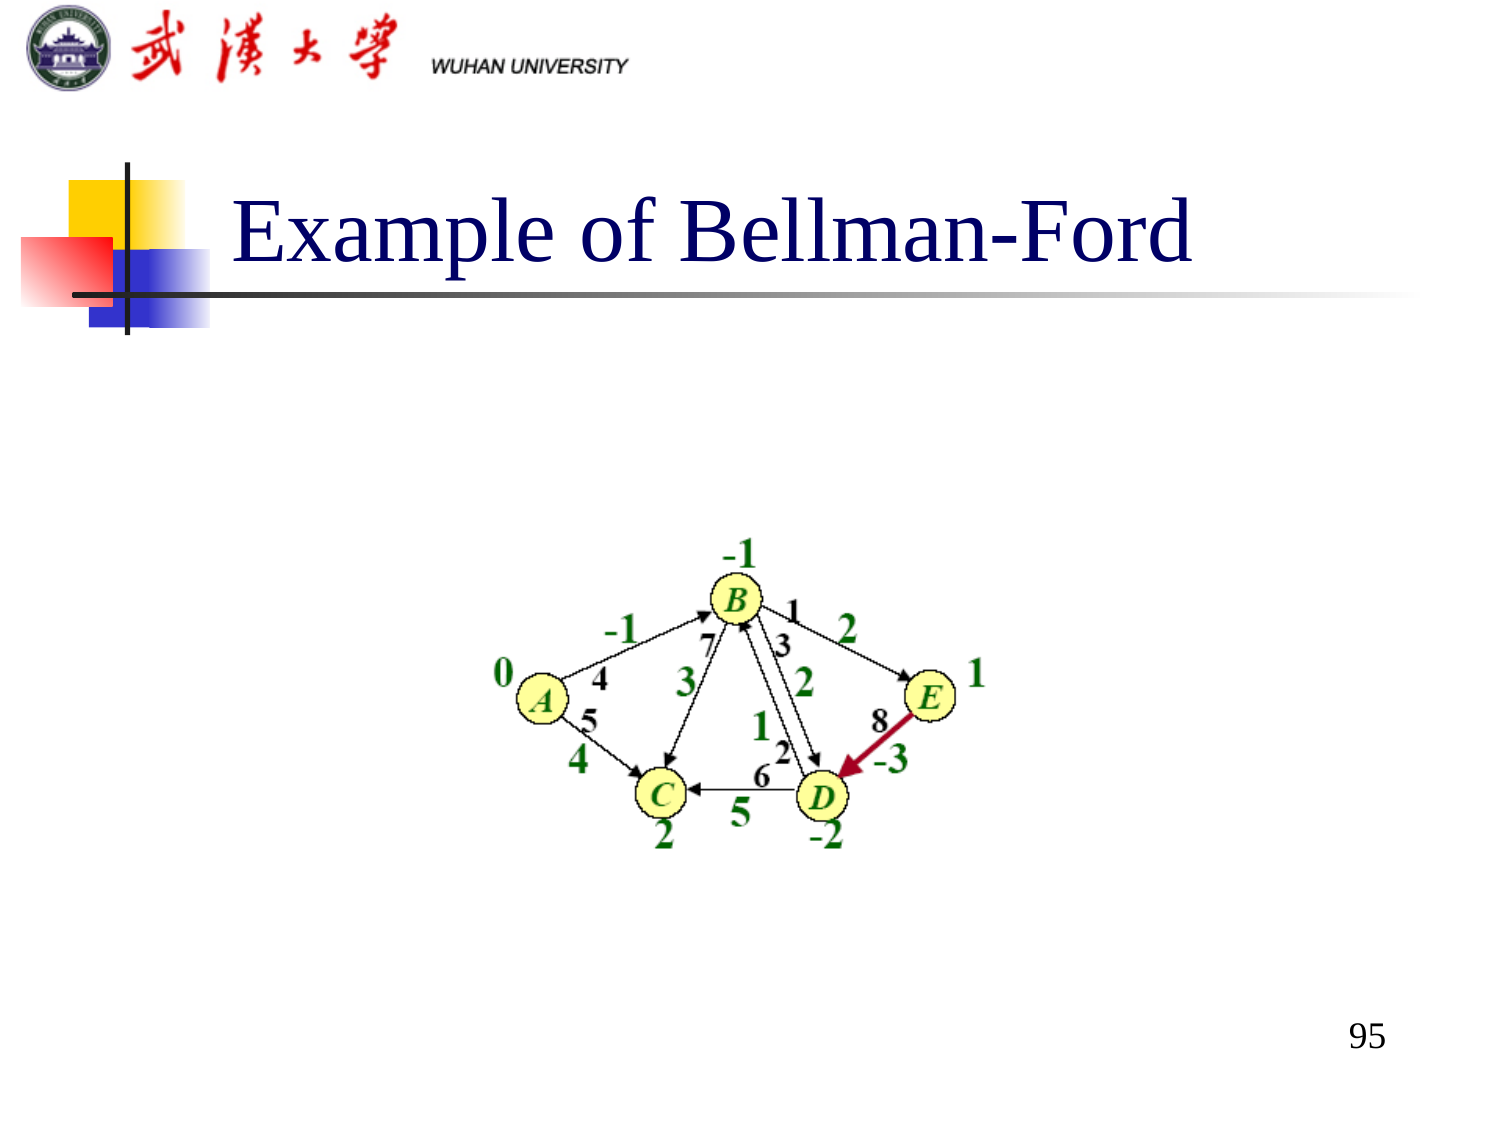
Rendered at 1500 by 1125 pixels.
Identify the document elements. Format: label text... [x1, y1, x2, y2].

slide_number 95 [1333, 1003, 1500, 1078]
picture [0, 0, 643, 93]
picture [474, 524, 990, 877]
text_box Example of Bellman-Ford [216, 162, 1429, 288]
